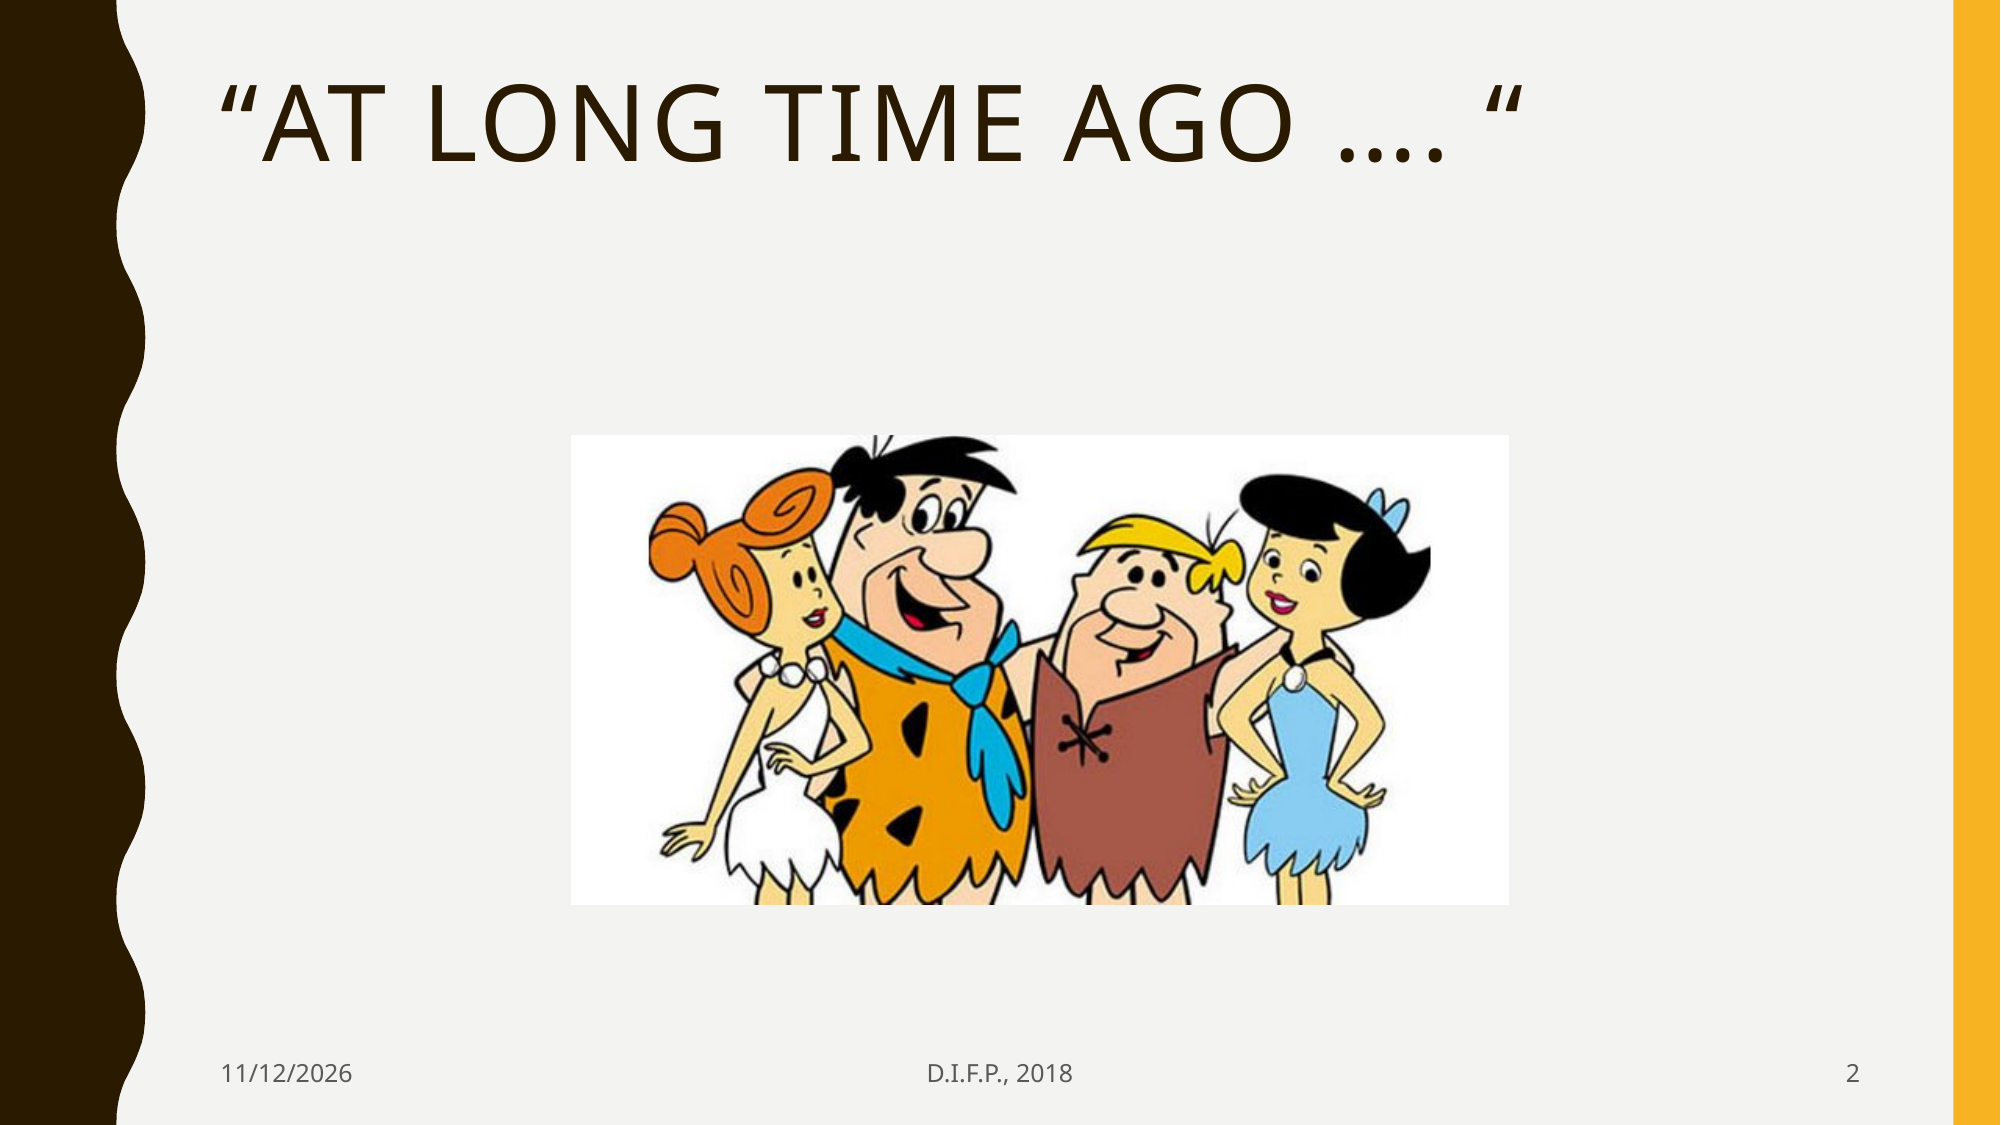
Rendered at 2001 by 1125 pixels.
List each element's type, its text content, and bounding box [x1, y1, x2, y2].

footer D.I.F.P., 2018 [662, 1045, 1338, 1103]
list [571, 435, 1509, 905]
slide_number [205, 1045, 588, 1103]
title “At long time ago …. “ [205, 62, 1875, 308]
slide_number 1 [1412, 1045, 1875, 1103]
